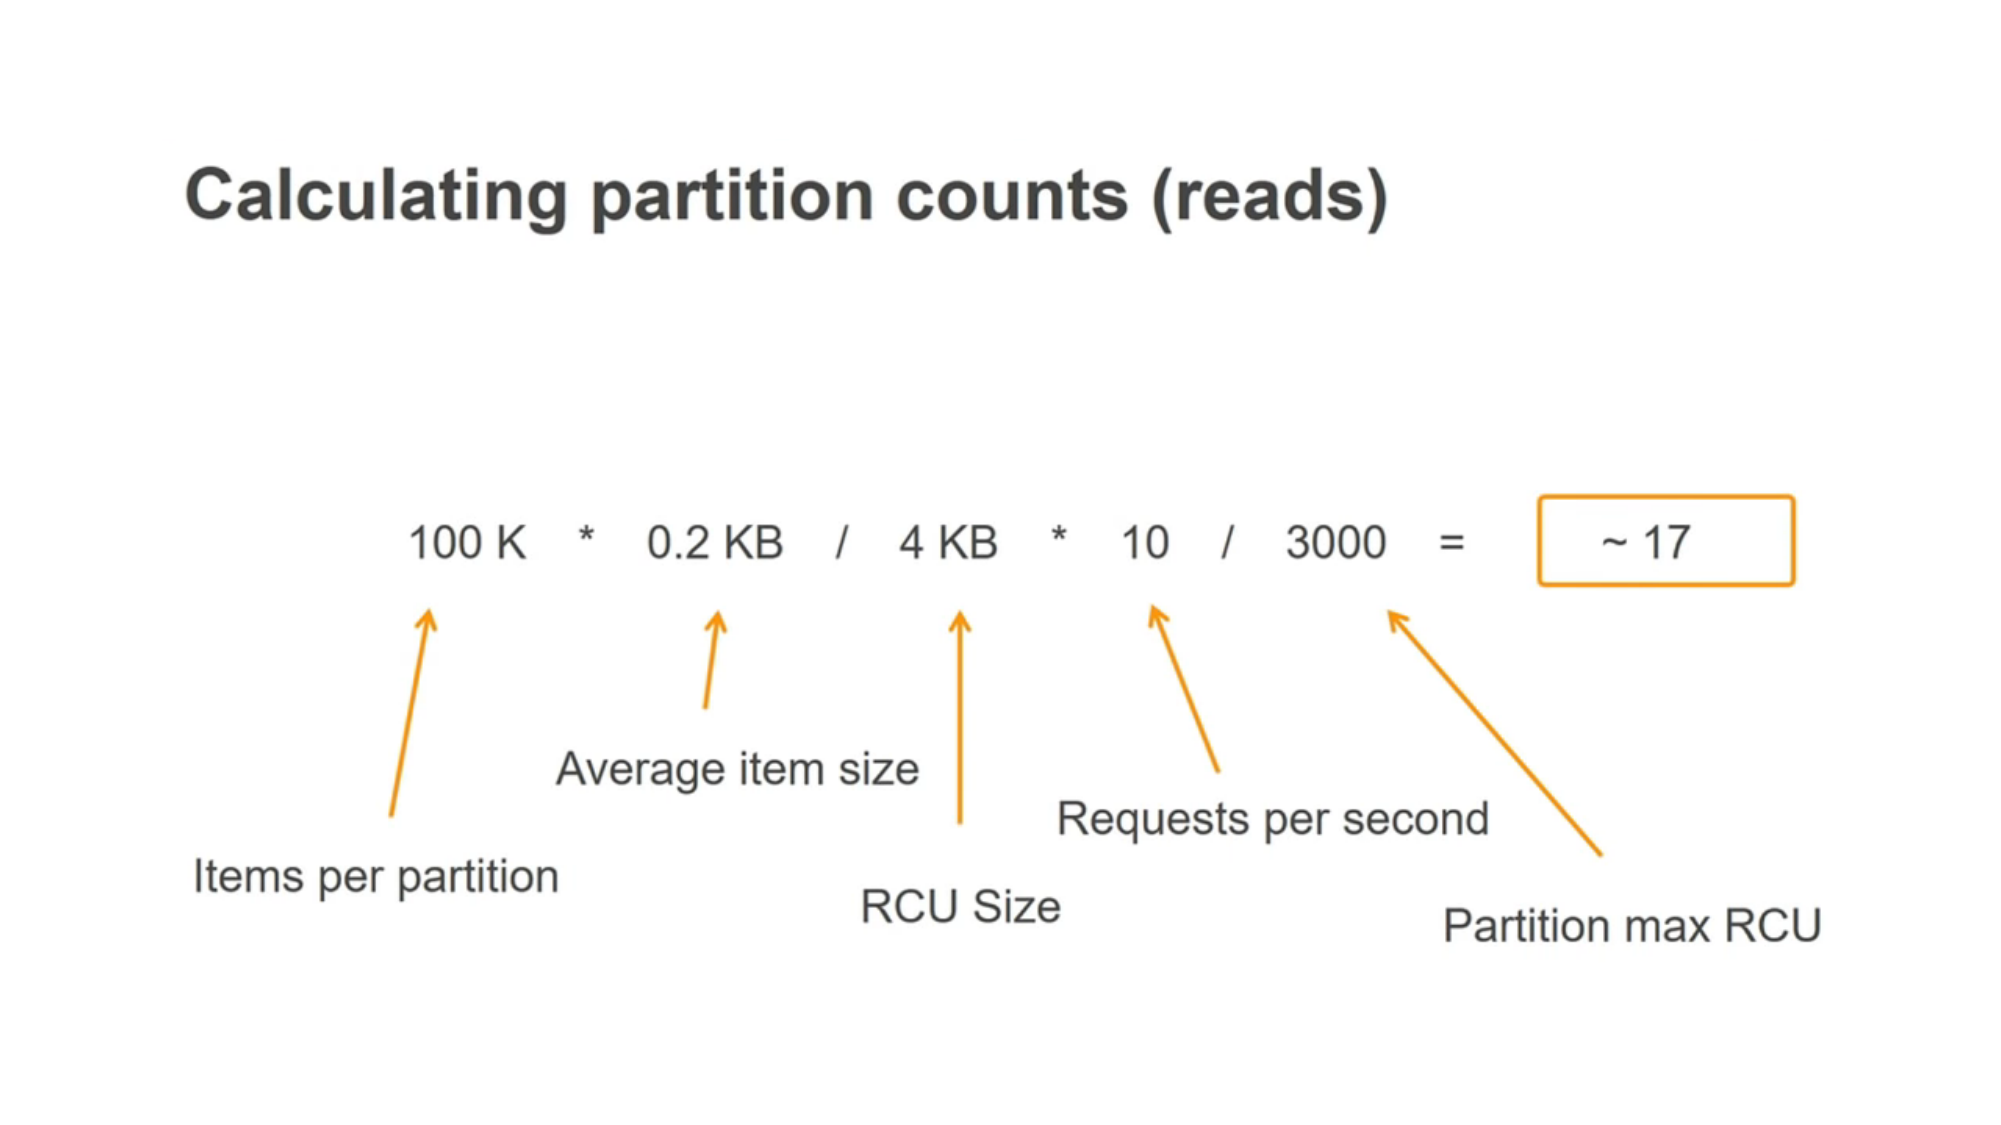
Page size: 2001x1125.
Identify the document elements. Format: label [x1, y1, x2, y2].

picture [129, 138, 1871, 986]
